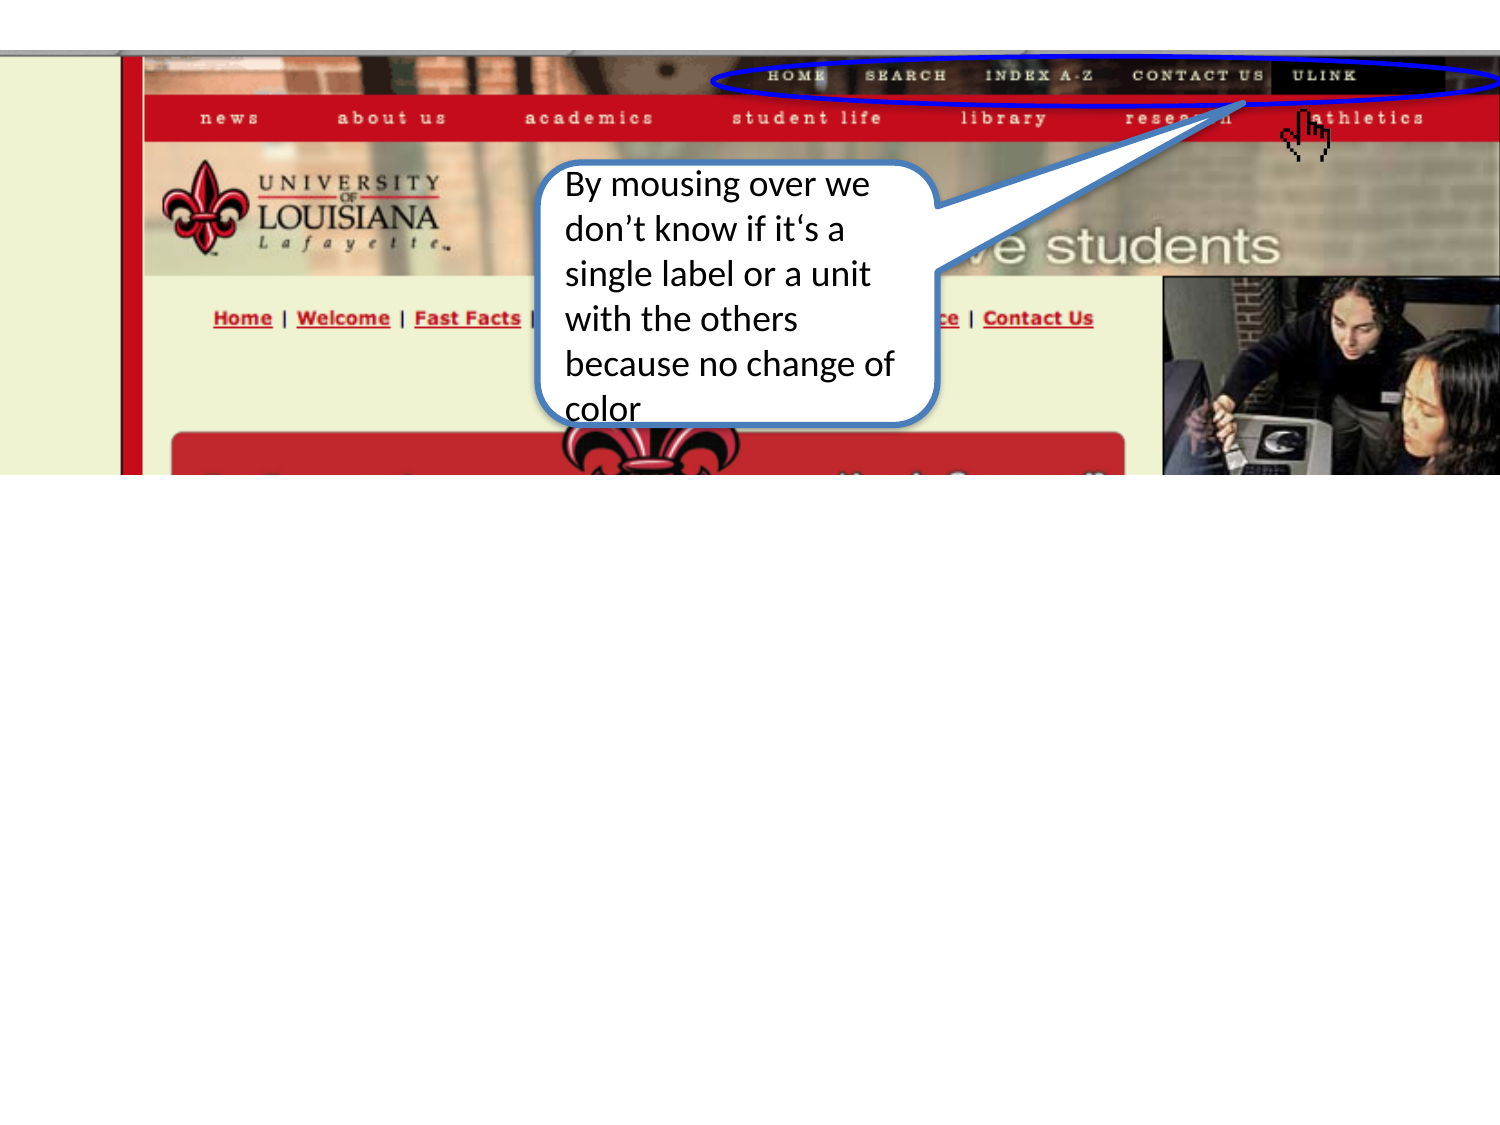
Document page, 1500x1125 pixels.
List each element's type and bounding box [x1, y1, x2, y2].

picture [0, 49, 1500, 476]
